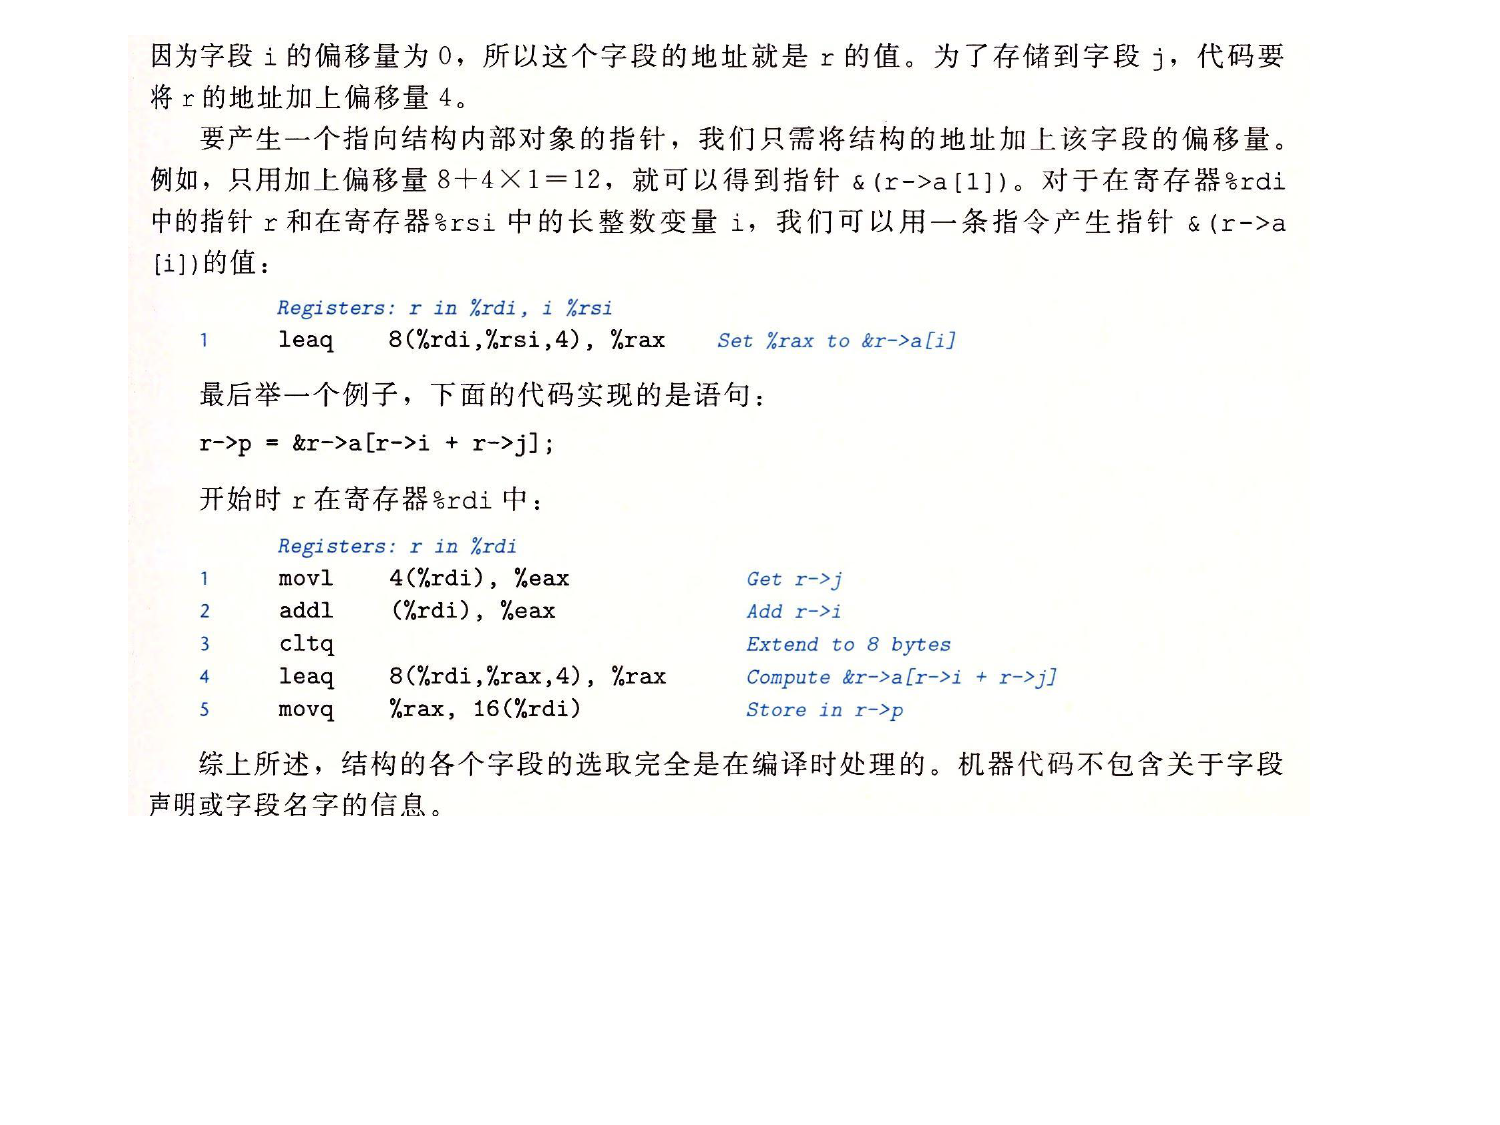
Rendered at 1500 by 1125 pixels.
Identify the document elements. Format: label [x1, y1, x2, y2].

picture [128, 34, 1311, 816]
